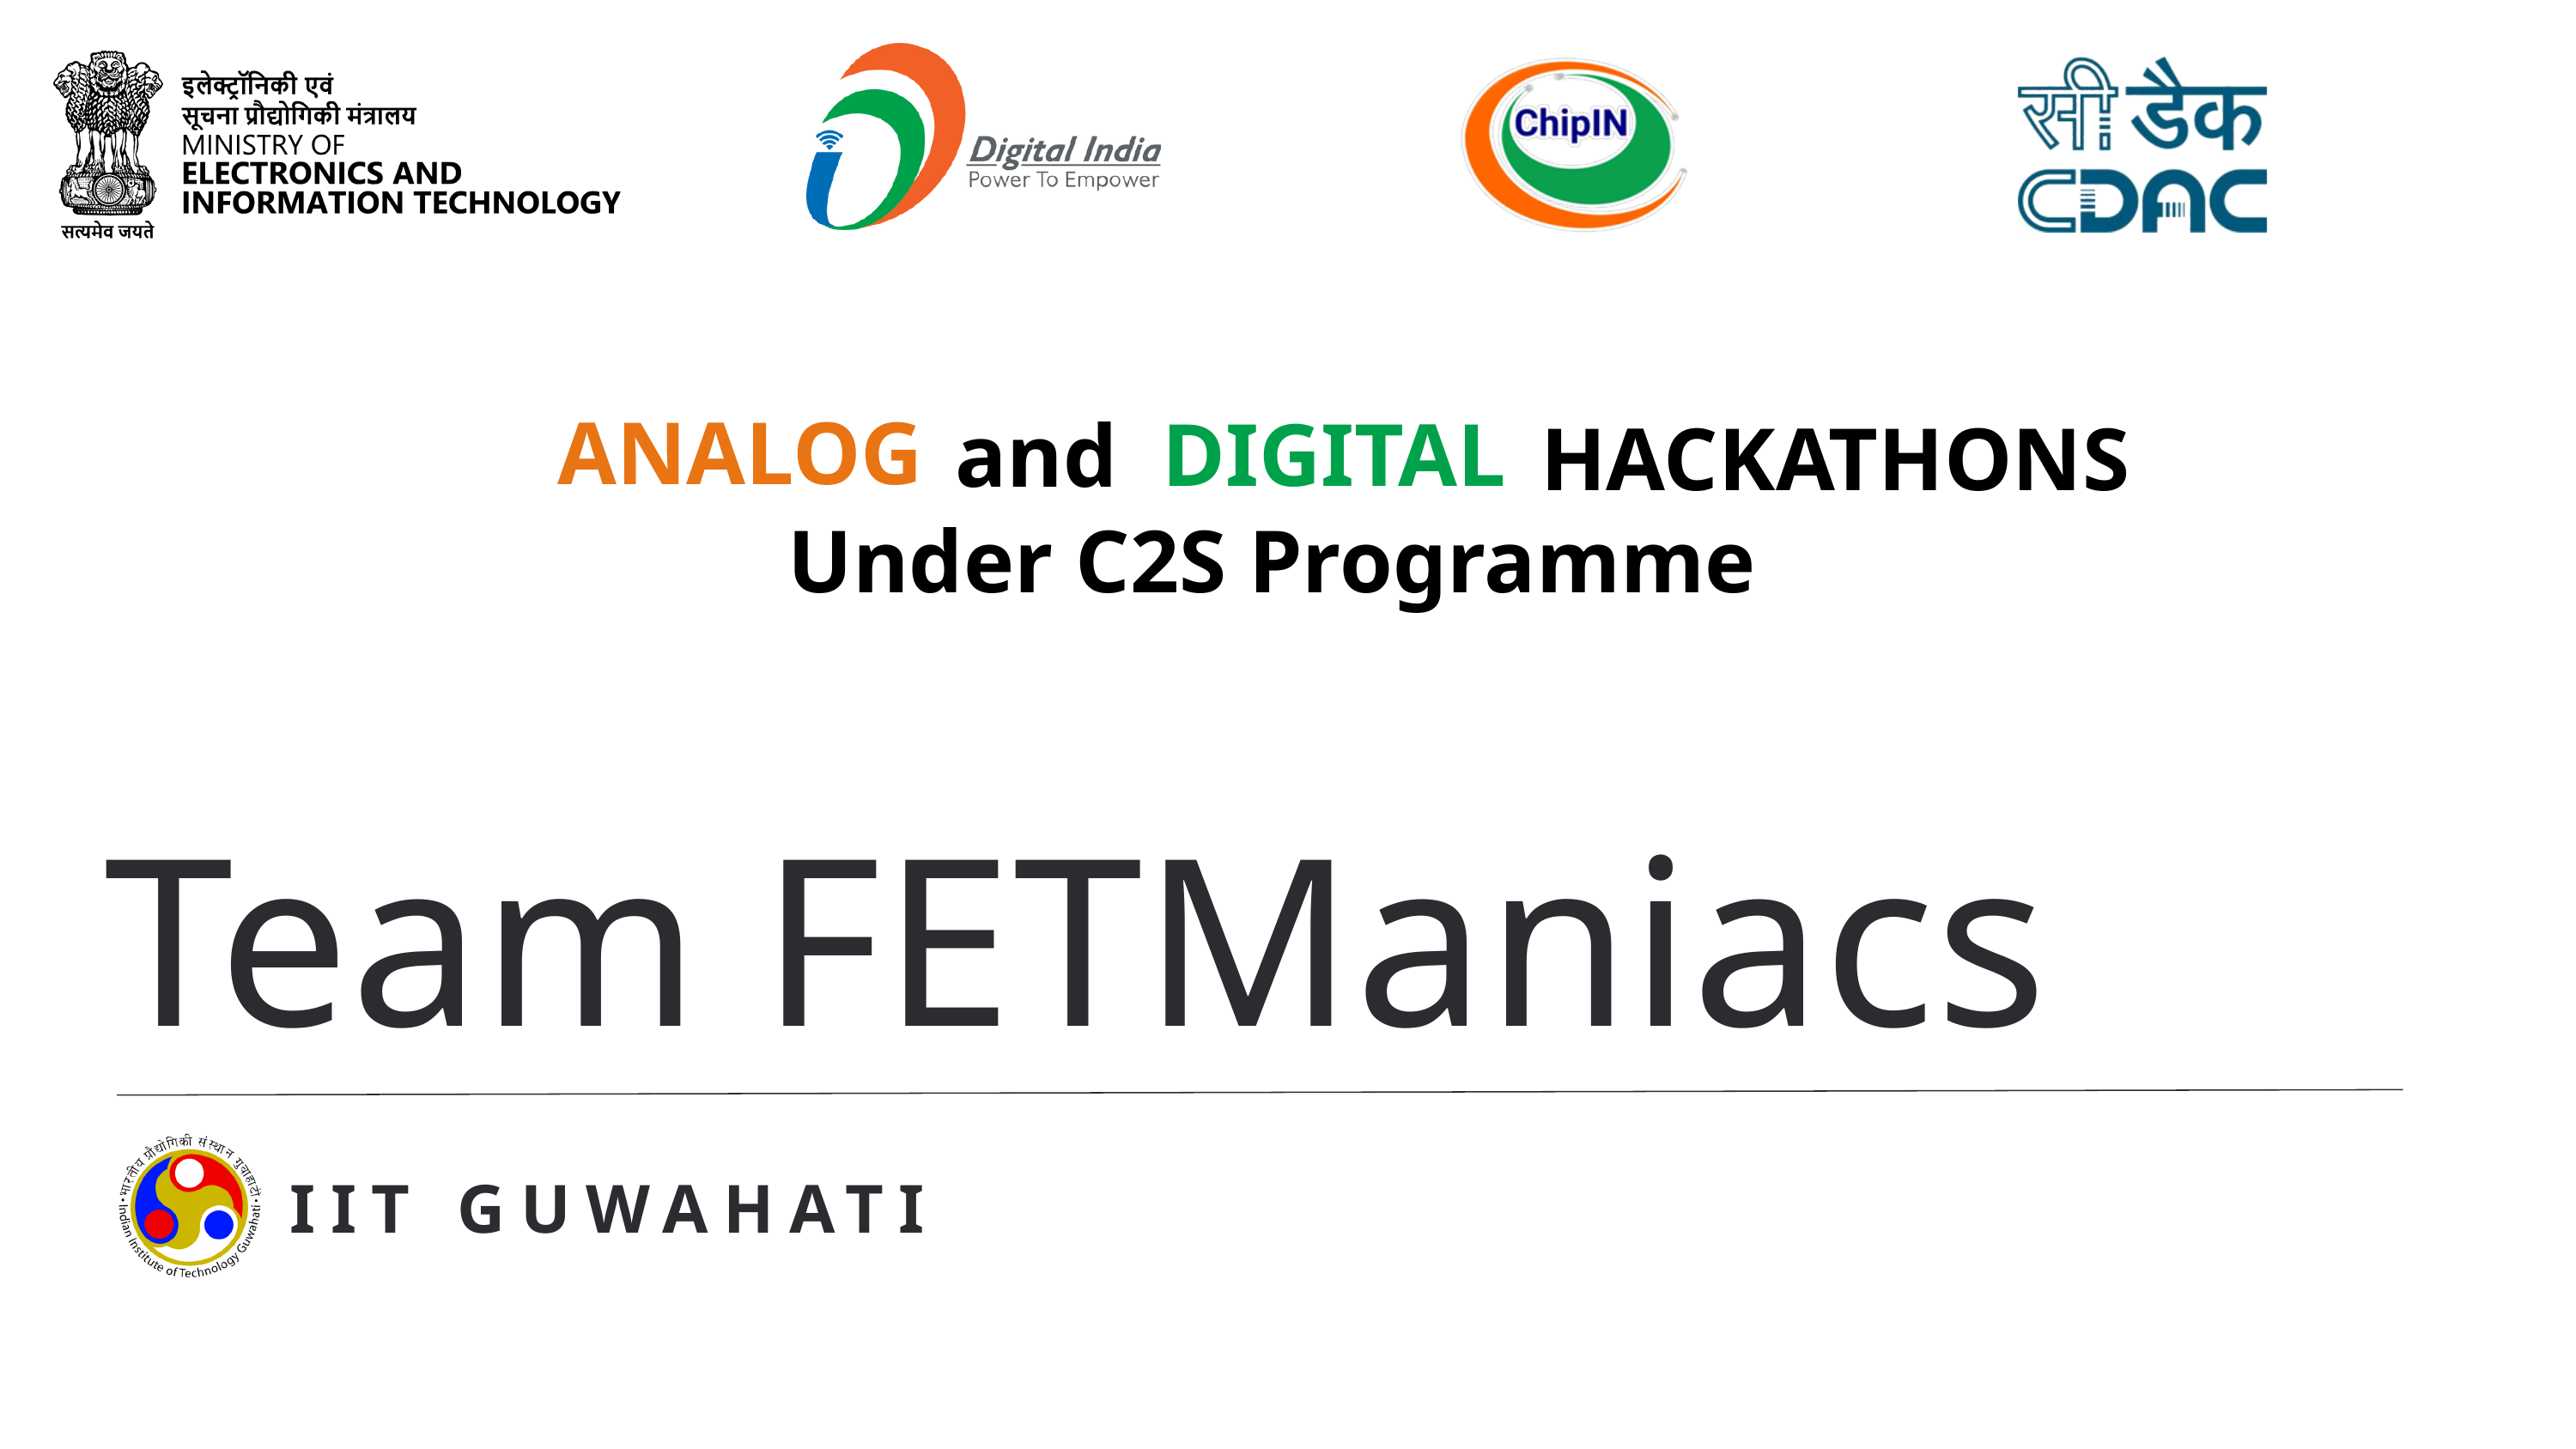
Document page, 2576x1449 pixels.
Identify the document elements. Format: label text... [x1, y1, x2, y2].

text_box [1454, 25, 1694, 265]
text_box [53, 51, 621, 239]
text_box HACKATHONS [1494, 387, 2177, 508]
text_box ANALOG [513, 381, 969, 502]
text_box Under C2S Programme [740, 489, 1805, 610]
text_box IIT GUWAHATI [289, 1153, 2576, 1246]
text_box and [950, 383, 1122, 489]
text_box DIGITAL [1122, 383, 1546, 489]
text_box Team FETManiacs [104, 861, 2416, 1073]
text_box [117, 1132, 262, 1278]
text_box [2017, 57, 2268, 233]
text_box [806, 43, 1162, 230]
